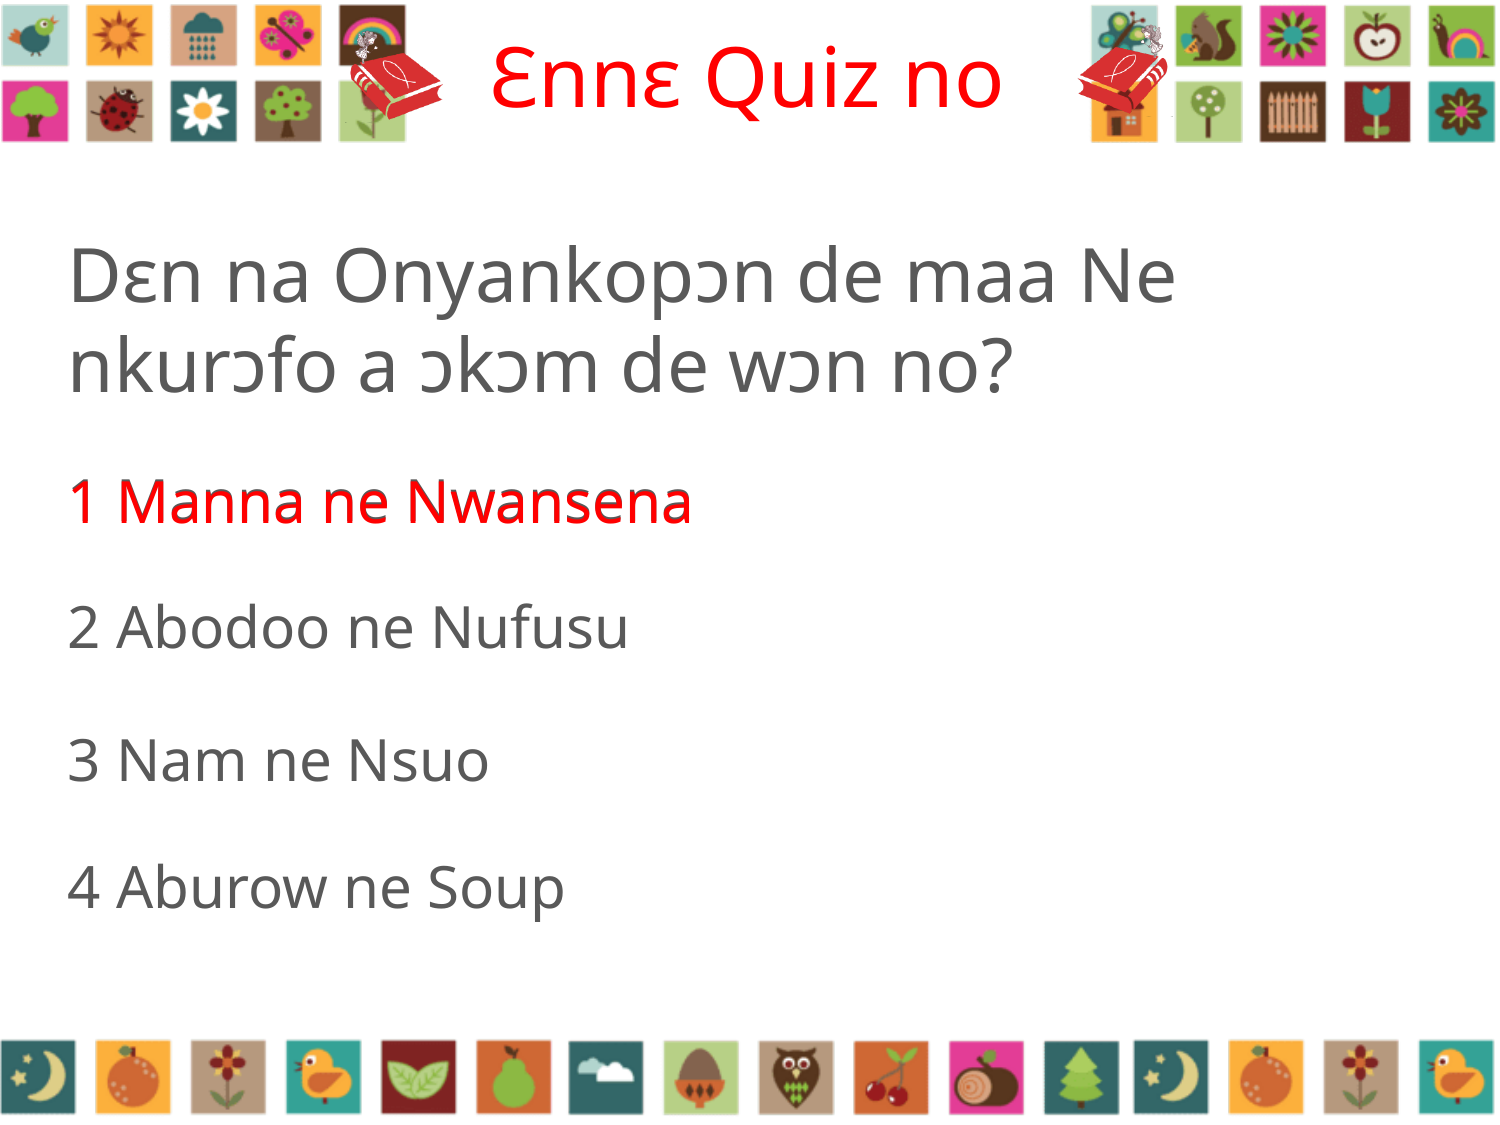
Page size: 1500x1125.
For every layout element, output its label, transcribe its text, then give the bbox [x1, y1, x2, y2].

text_box 2 Abodoo ne Nufusu [53, 582, 1436, 668]
text_box 1 Manna ne Nwansena [53, 457, 1483, 543]
text_box 4 Aburow ne Soup [53, 842, 1483, 928]
text_box 3 Nam ne Nsuo [53, 716, 1483, 801]
text_box Ɛnnɛ Quiz no [427, 16, 1078, 131]
picture [1046, 3, 1500, 150]
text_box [0, 1028, 1500, 1118]
text_box Dɛn na Onyankopɔn de maa Ne nkurɔfo a ɔkɔm de wɔn no? [53, 219, 1436, 415]
picture [0, 3, 475, 150]
